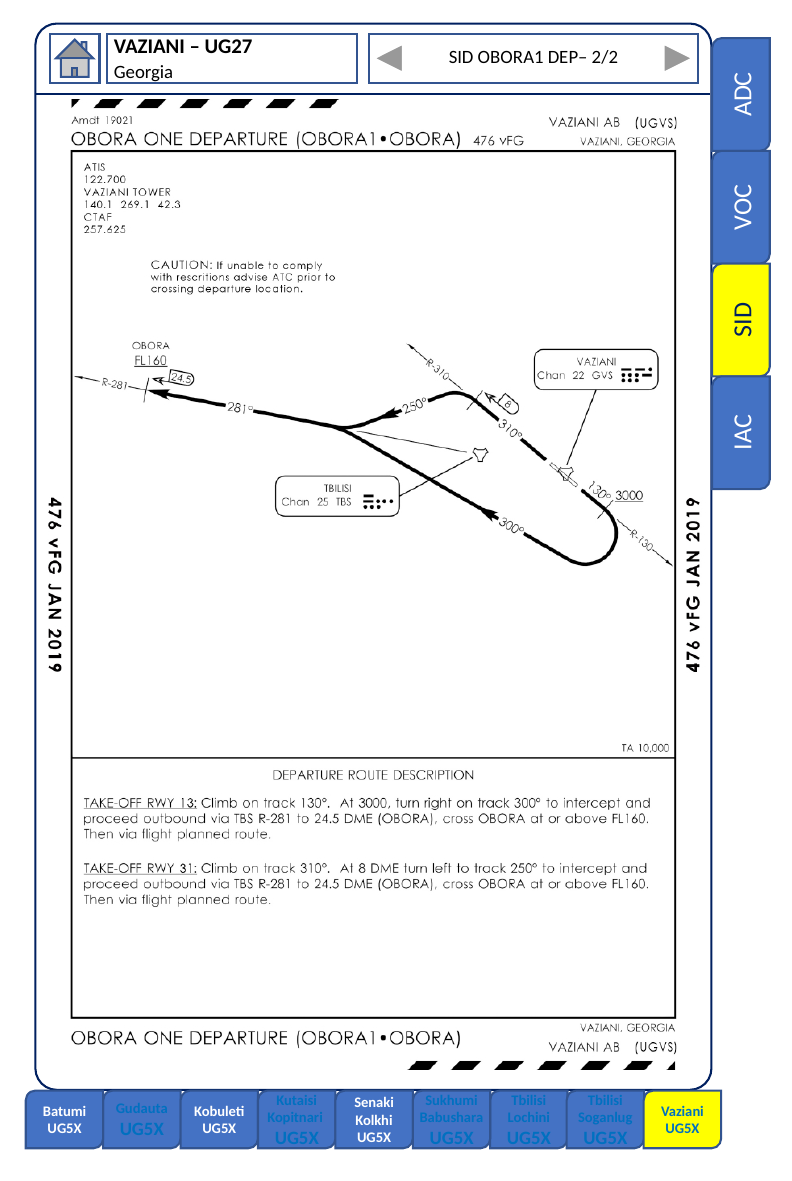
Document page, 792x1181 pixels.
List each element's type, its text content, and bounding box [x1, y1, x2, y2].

text_box Sukhumi Babushara UG5X [411, 1089, 492, 1150]
text_box Tbilisi Lochini UG5X [489, 1089, 569, 1150]
text_box Kobuleti UG5X [179, 1089, 260, 1150]
text_box Senaki Kolkhi UG5X [334, 1089, 414, 1150]
text_box Kutaisi Kopitnari UG5X [256, 1089, 337, 1150]
text_box Tbilisi Soganlug UG5X [565, 1089, 646, 1150]
text_box IAC [711, 375, 771, 491]
list SID OBORA1 DEP– 2/2 [369, 32, 698, 83]
text_box Batumi UG5X [24, 1089, 105, 1150]
text_box Vaziani UG5X [642, 1089, 723, 1150]
text_box VOC [711, 149, 771, 265]
text_box ADC [711, 37, 771, 152]
list Georgia [108, 59, 357, 85]
text_box Gudauta UG5X [102, 1089, 182, 1150]
text_box SID [711, 262, 771, 378]
picture [41, 99, 706, 1070]
list VAZIANI – UG27 [108, 32, 357, 59]
